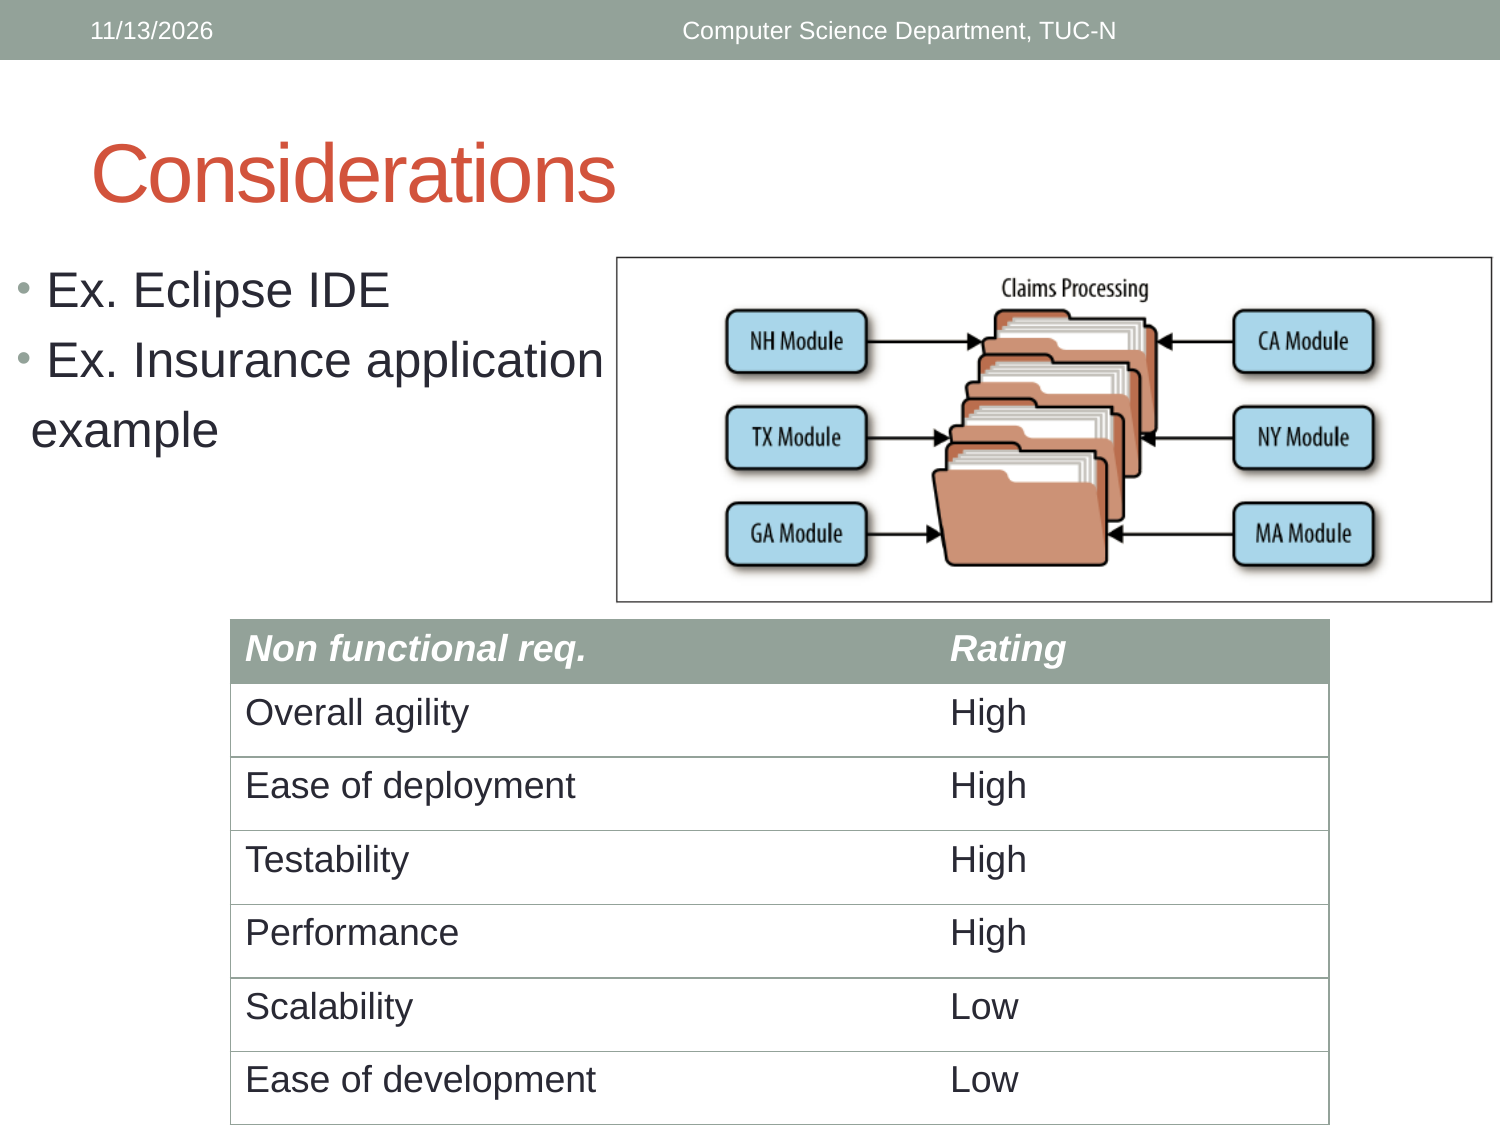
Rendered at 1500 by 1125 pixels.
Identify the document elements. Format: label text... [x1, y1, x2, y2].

table_cell High [935, 905, 1328, 977]
table_cell Overall agility [231, 684, 935, 756]
table_cell High [935, 831, 1328, 904]
table_cell Performance [231, 905, 935, 977]
footer Computer Science Department, TUC-N [562, 3, 1238, 57]
table_cell Scalability [231, 979, 935, 1051]
table_header Rating [935, 621, 1328, 683]
table_header Non functional req. [231, 621, 935, 683]
table_cell Testability [231, 831, 935, 904]
picture [606, 249, 1499, 608]
table_cell Low [935, 979, 1328, 1051]
table_cell Low [935, 1052, 1328, 1124]
table_cell High [935, 684, 1328, 756]
table_cell High [935, 758, 1328, 830]
table_cell Ease of development [231, 1052, 935, 1124]
title Considerations [75, 87, 1425, 249]
list Ex. Eclipse IDE Ex. Insurance application example [1, 249, 1352, 1050]
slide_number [75, 3, 550, 57]
table_cell Ease of deployment [231, 758, 935, 830]
